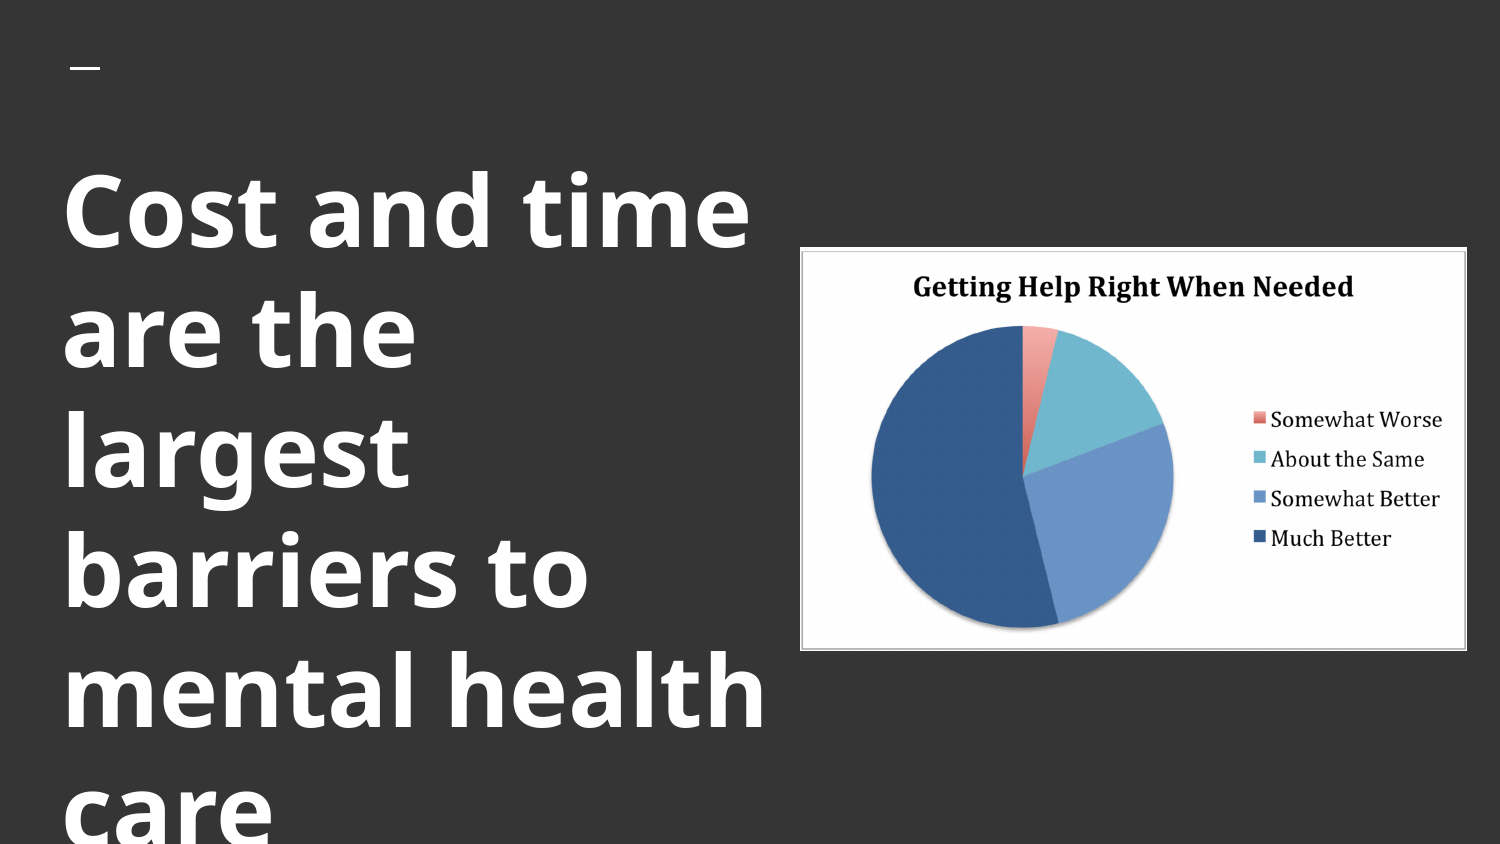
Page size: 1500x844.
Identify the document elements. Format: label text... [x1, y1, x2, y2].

title Cost and time are the largest barriers to mental health care [46, 42, 801, 672]
picture [800, 247, 1467, 651]
